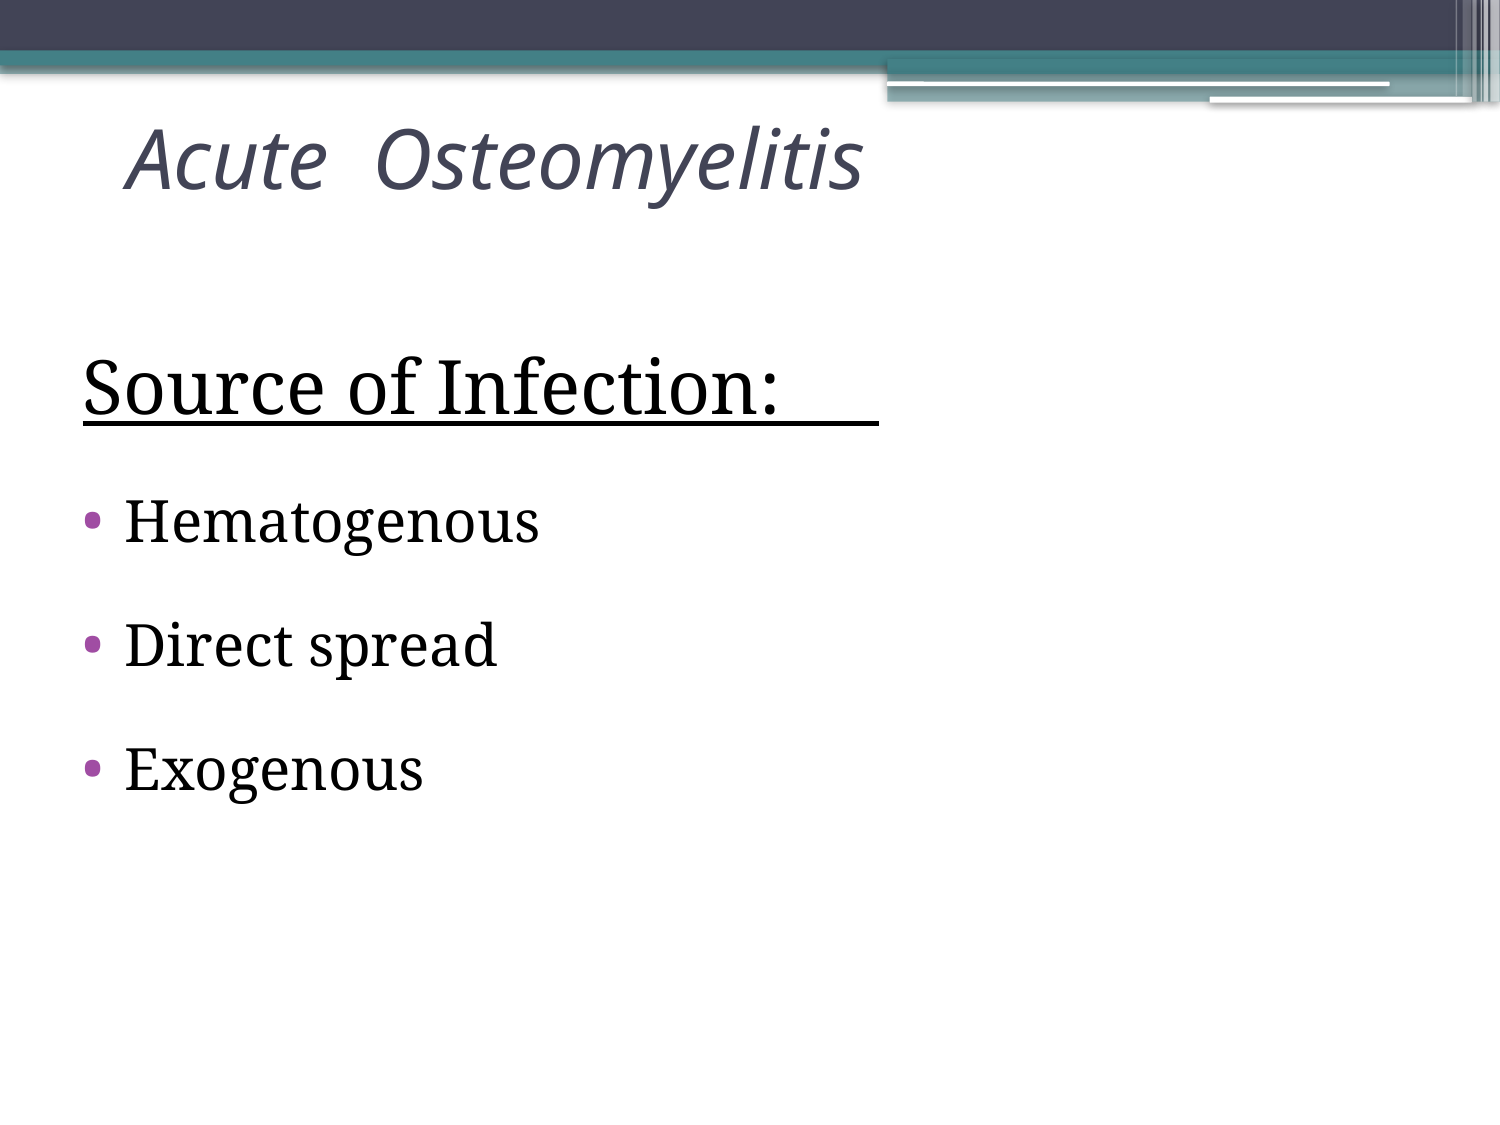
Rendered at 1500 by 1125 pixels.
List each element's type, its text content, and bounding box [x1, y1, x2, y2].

list Source of Infection: Hematogenous Direct spread Exogenous [50, 350, 1450, 1038]
title Acute Osteomyelitis [112, 62, 1388, 250]
